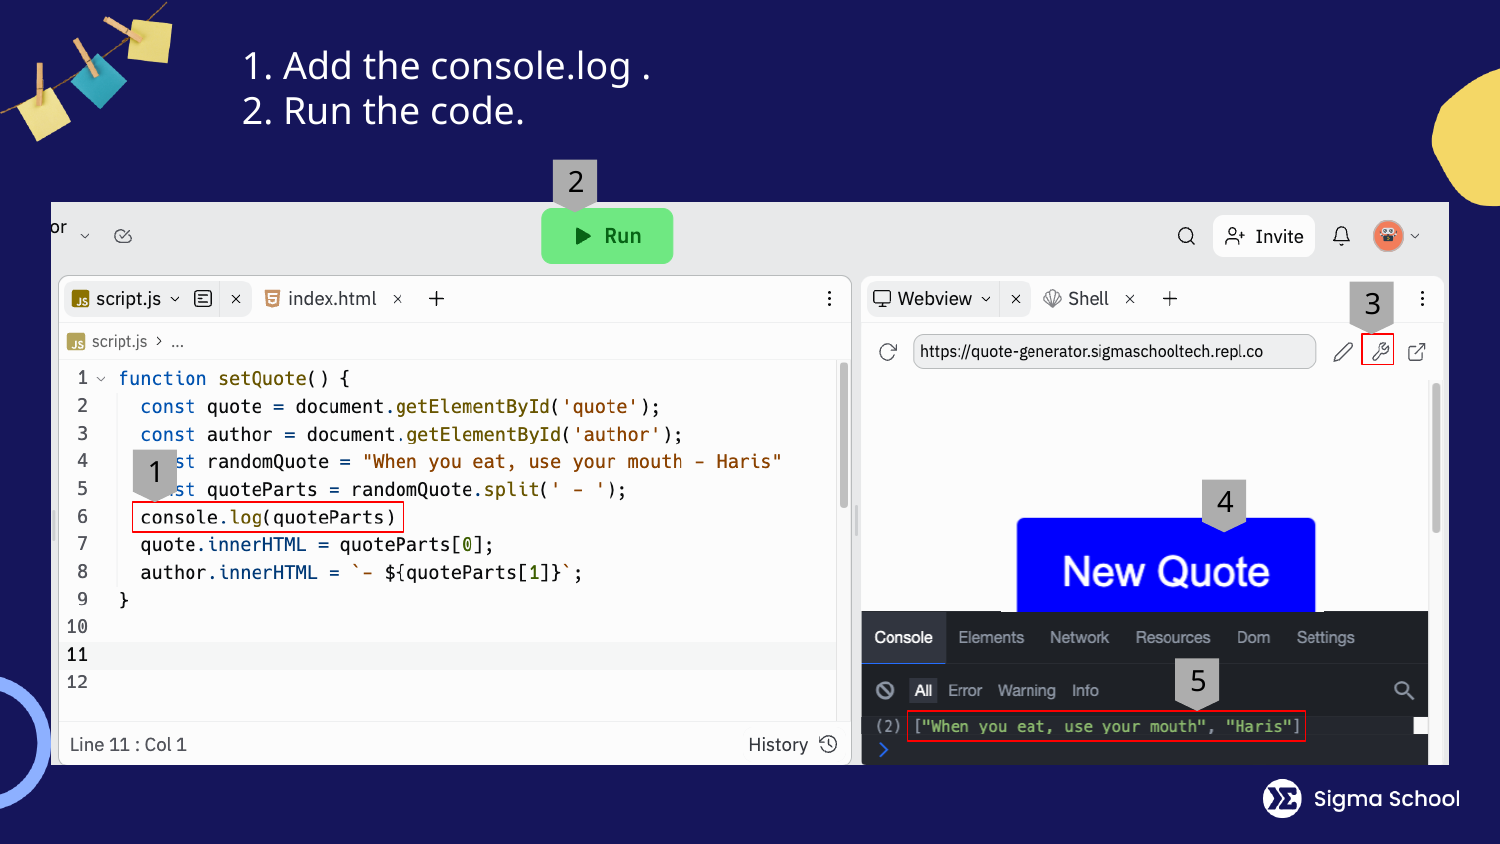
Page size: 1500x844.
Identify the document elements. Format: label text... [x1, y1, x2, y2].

title 1. Add the console.log . 2. Run the code. [226, 35, 1359, 139]
picture [0, 0, 1500, 844]
text_box 2 [552, 159, 598, 201]
